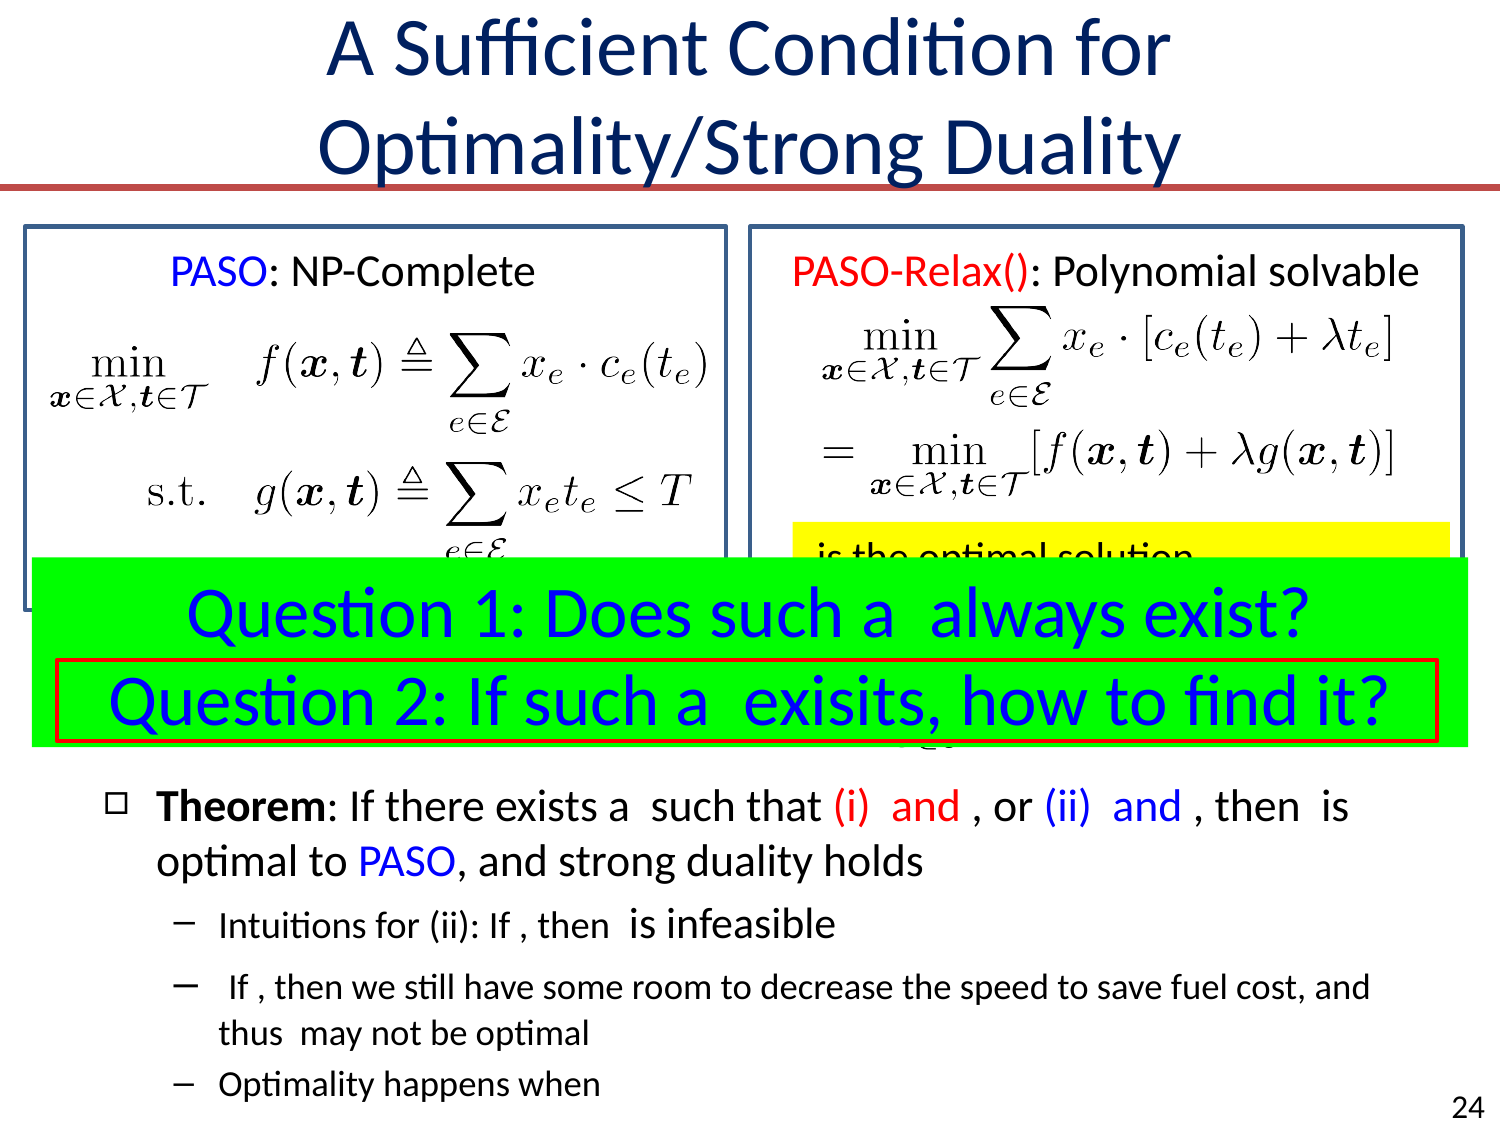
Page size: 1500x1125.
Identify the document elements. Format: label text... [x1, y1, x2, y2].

picture [324, 654, 1245, 750]
text_box [1247, 658, 1439, 743]
picture [822, 306, 1393, 501]
text_box [748, 224, 1465, 557]
picture [49, 333, 706, 563]
text_box [23, 224, 728, 612]
slide_number 24 [1149, 1084, 1500, 1125]
text_box [55, 658, 320, 743]
title A Sufficient Condition for Optimality/Strong Duality [0, 0, 1500, 184]
